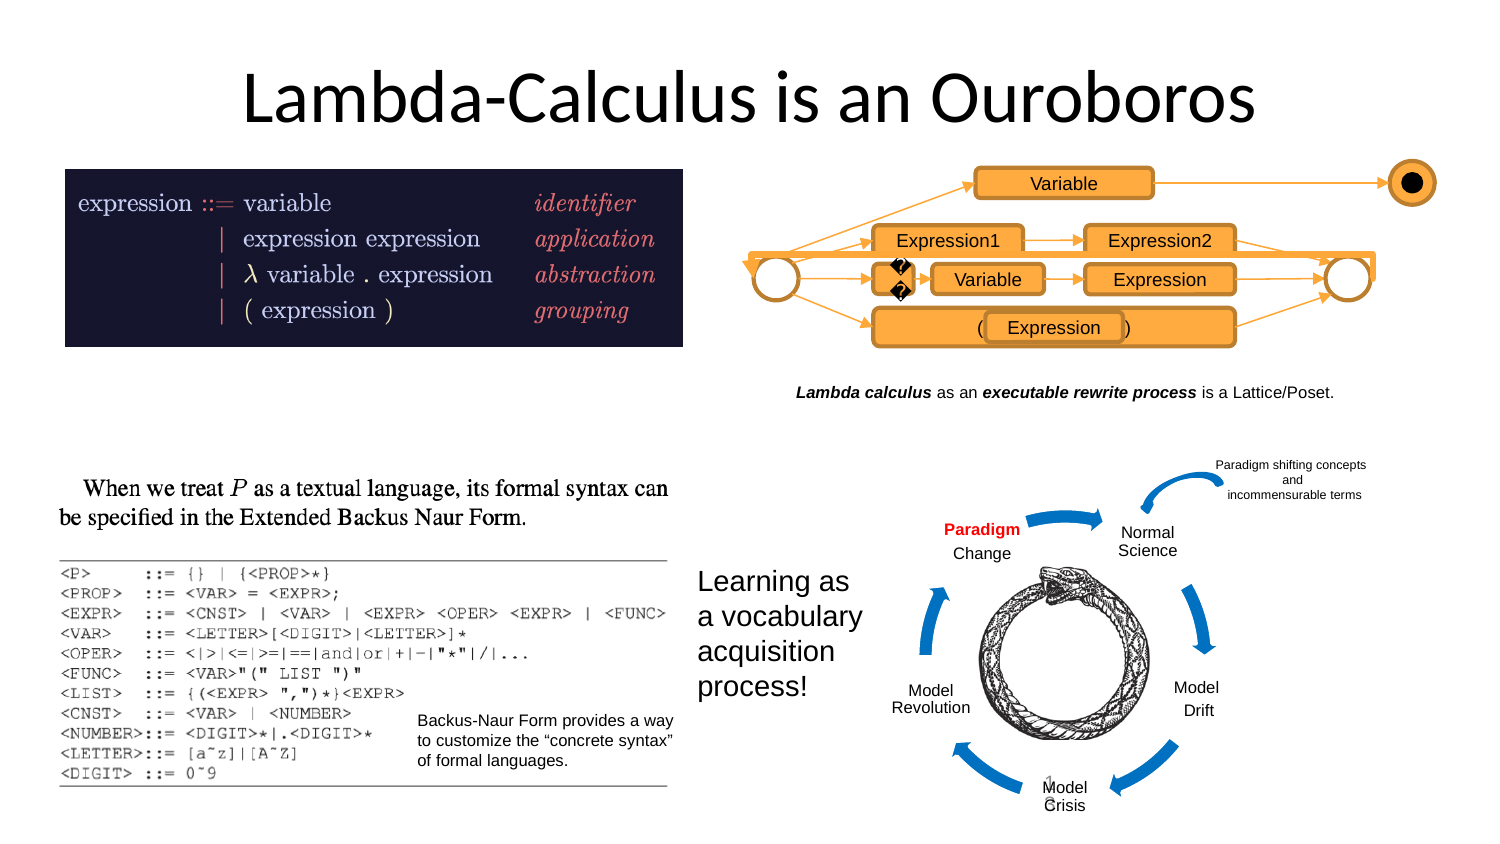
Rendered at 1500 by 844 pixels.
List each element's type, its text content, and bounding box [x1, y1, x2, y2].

picture [64, 169, 683, 347]
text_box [1136, 456, 1371, 503]
text_box Learning as a vocabulary acquisition process! [703, 555, 808, 710]
picture [978, 564, 1151, 741]
text_box Lambda calculus as an executable rewrite process is a Lattice/Poset. [727, 374, 1404, 410]
text_box Lambda-Calculus is an Ouroboros [227, 40, 1273, 146]
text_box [753, 160, 1436, 347]
picture [48, 475, 699, 805]
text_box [813, 497, 1318, 840]
